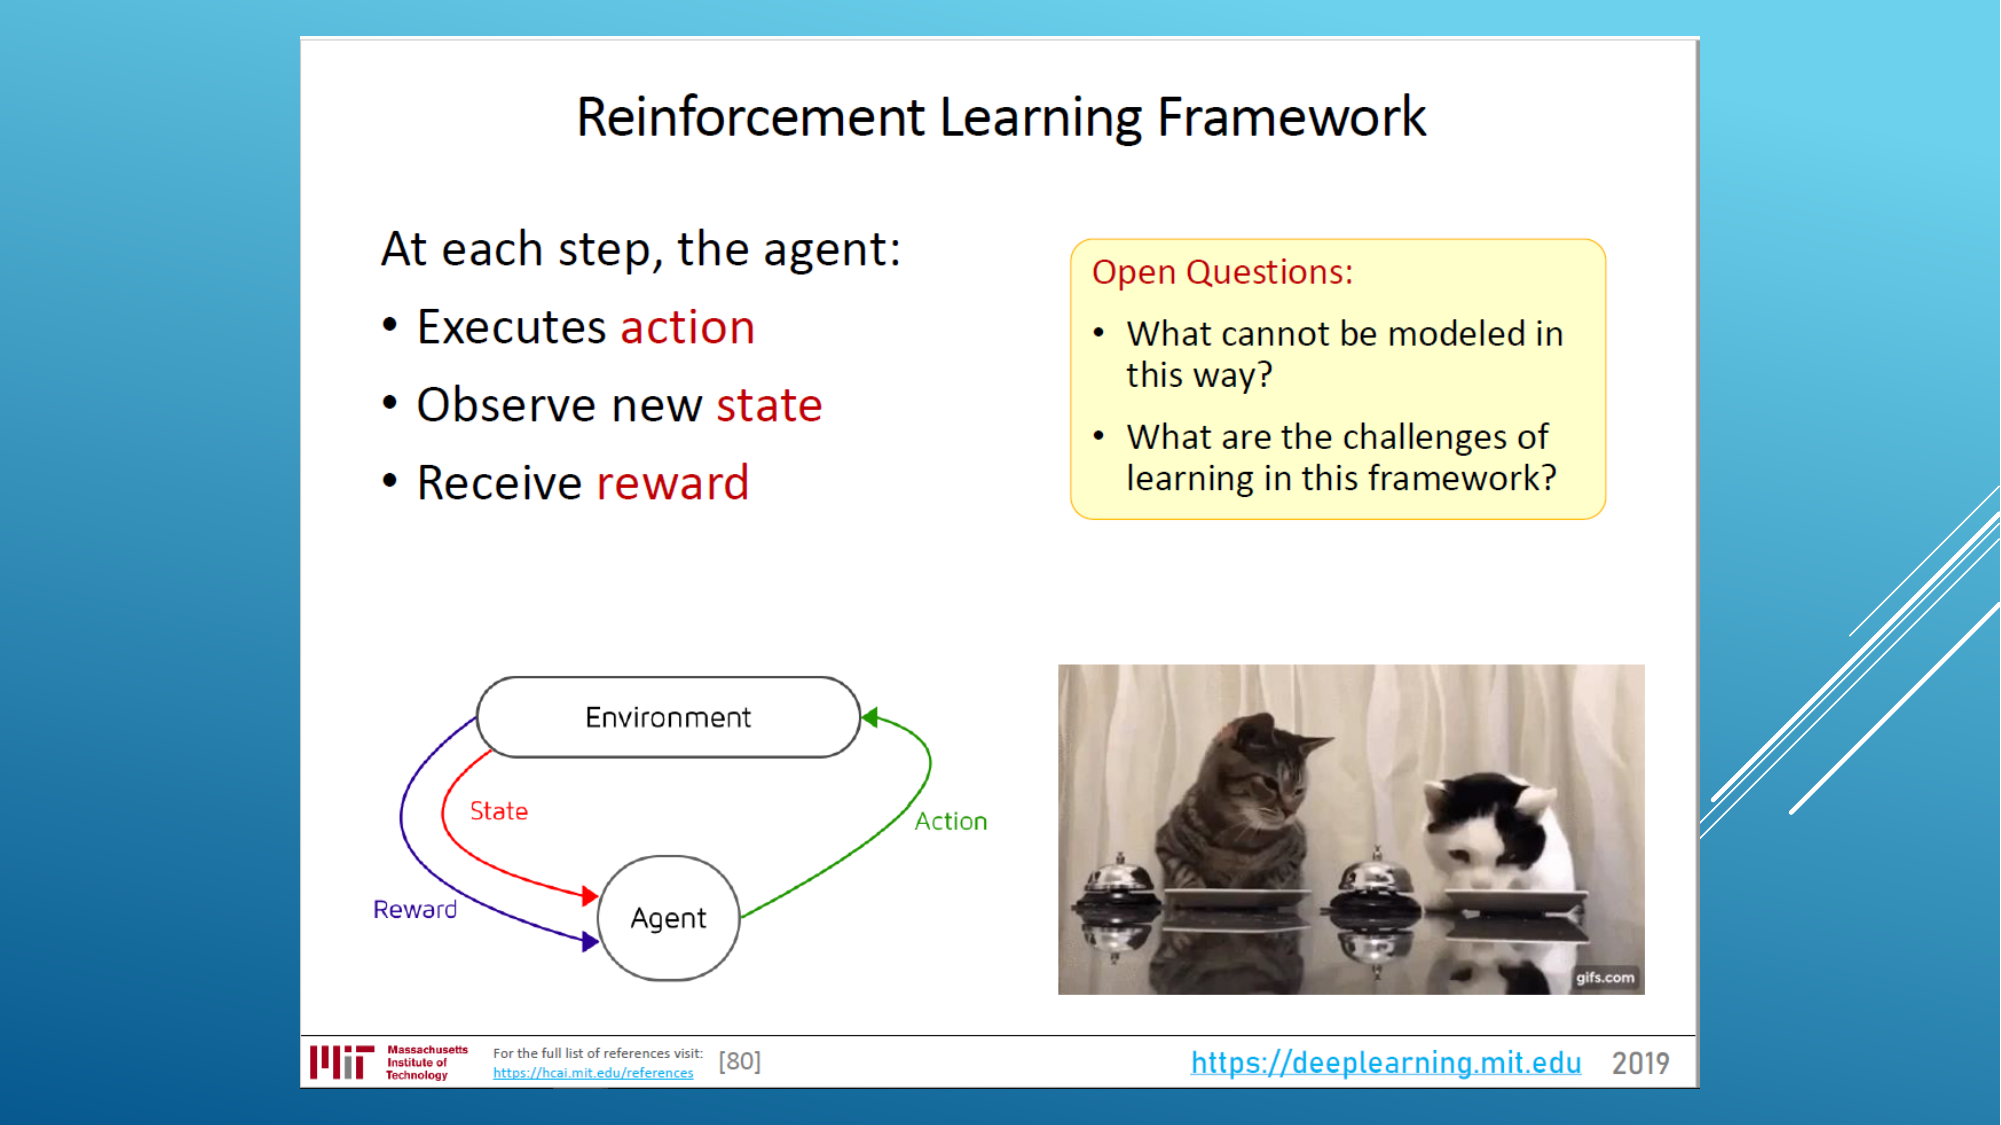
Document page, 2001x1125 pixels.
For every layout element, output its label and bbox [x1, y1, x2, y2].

picture [299, 36, 1700, 1089]
